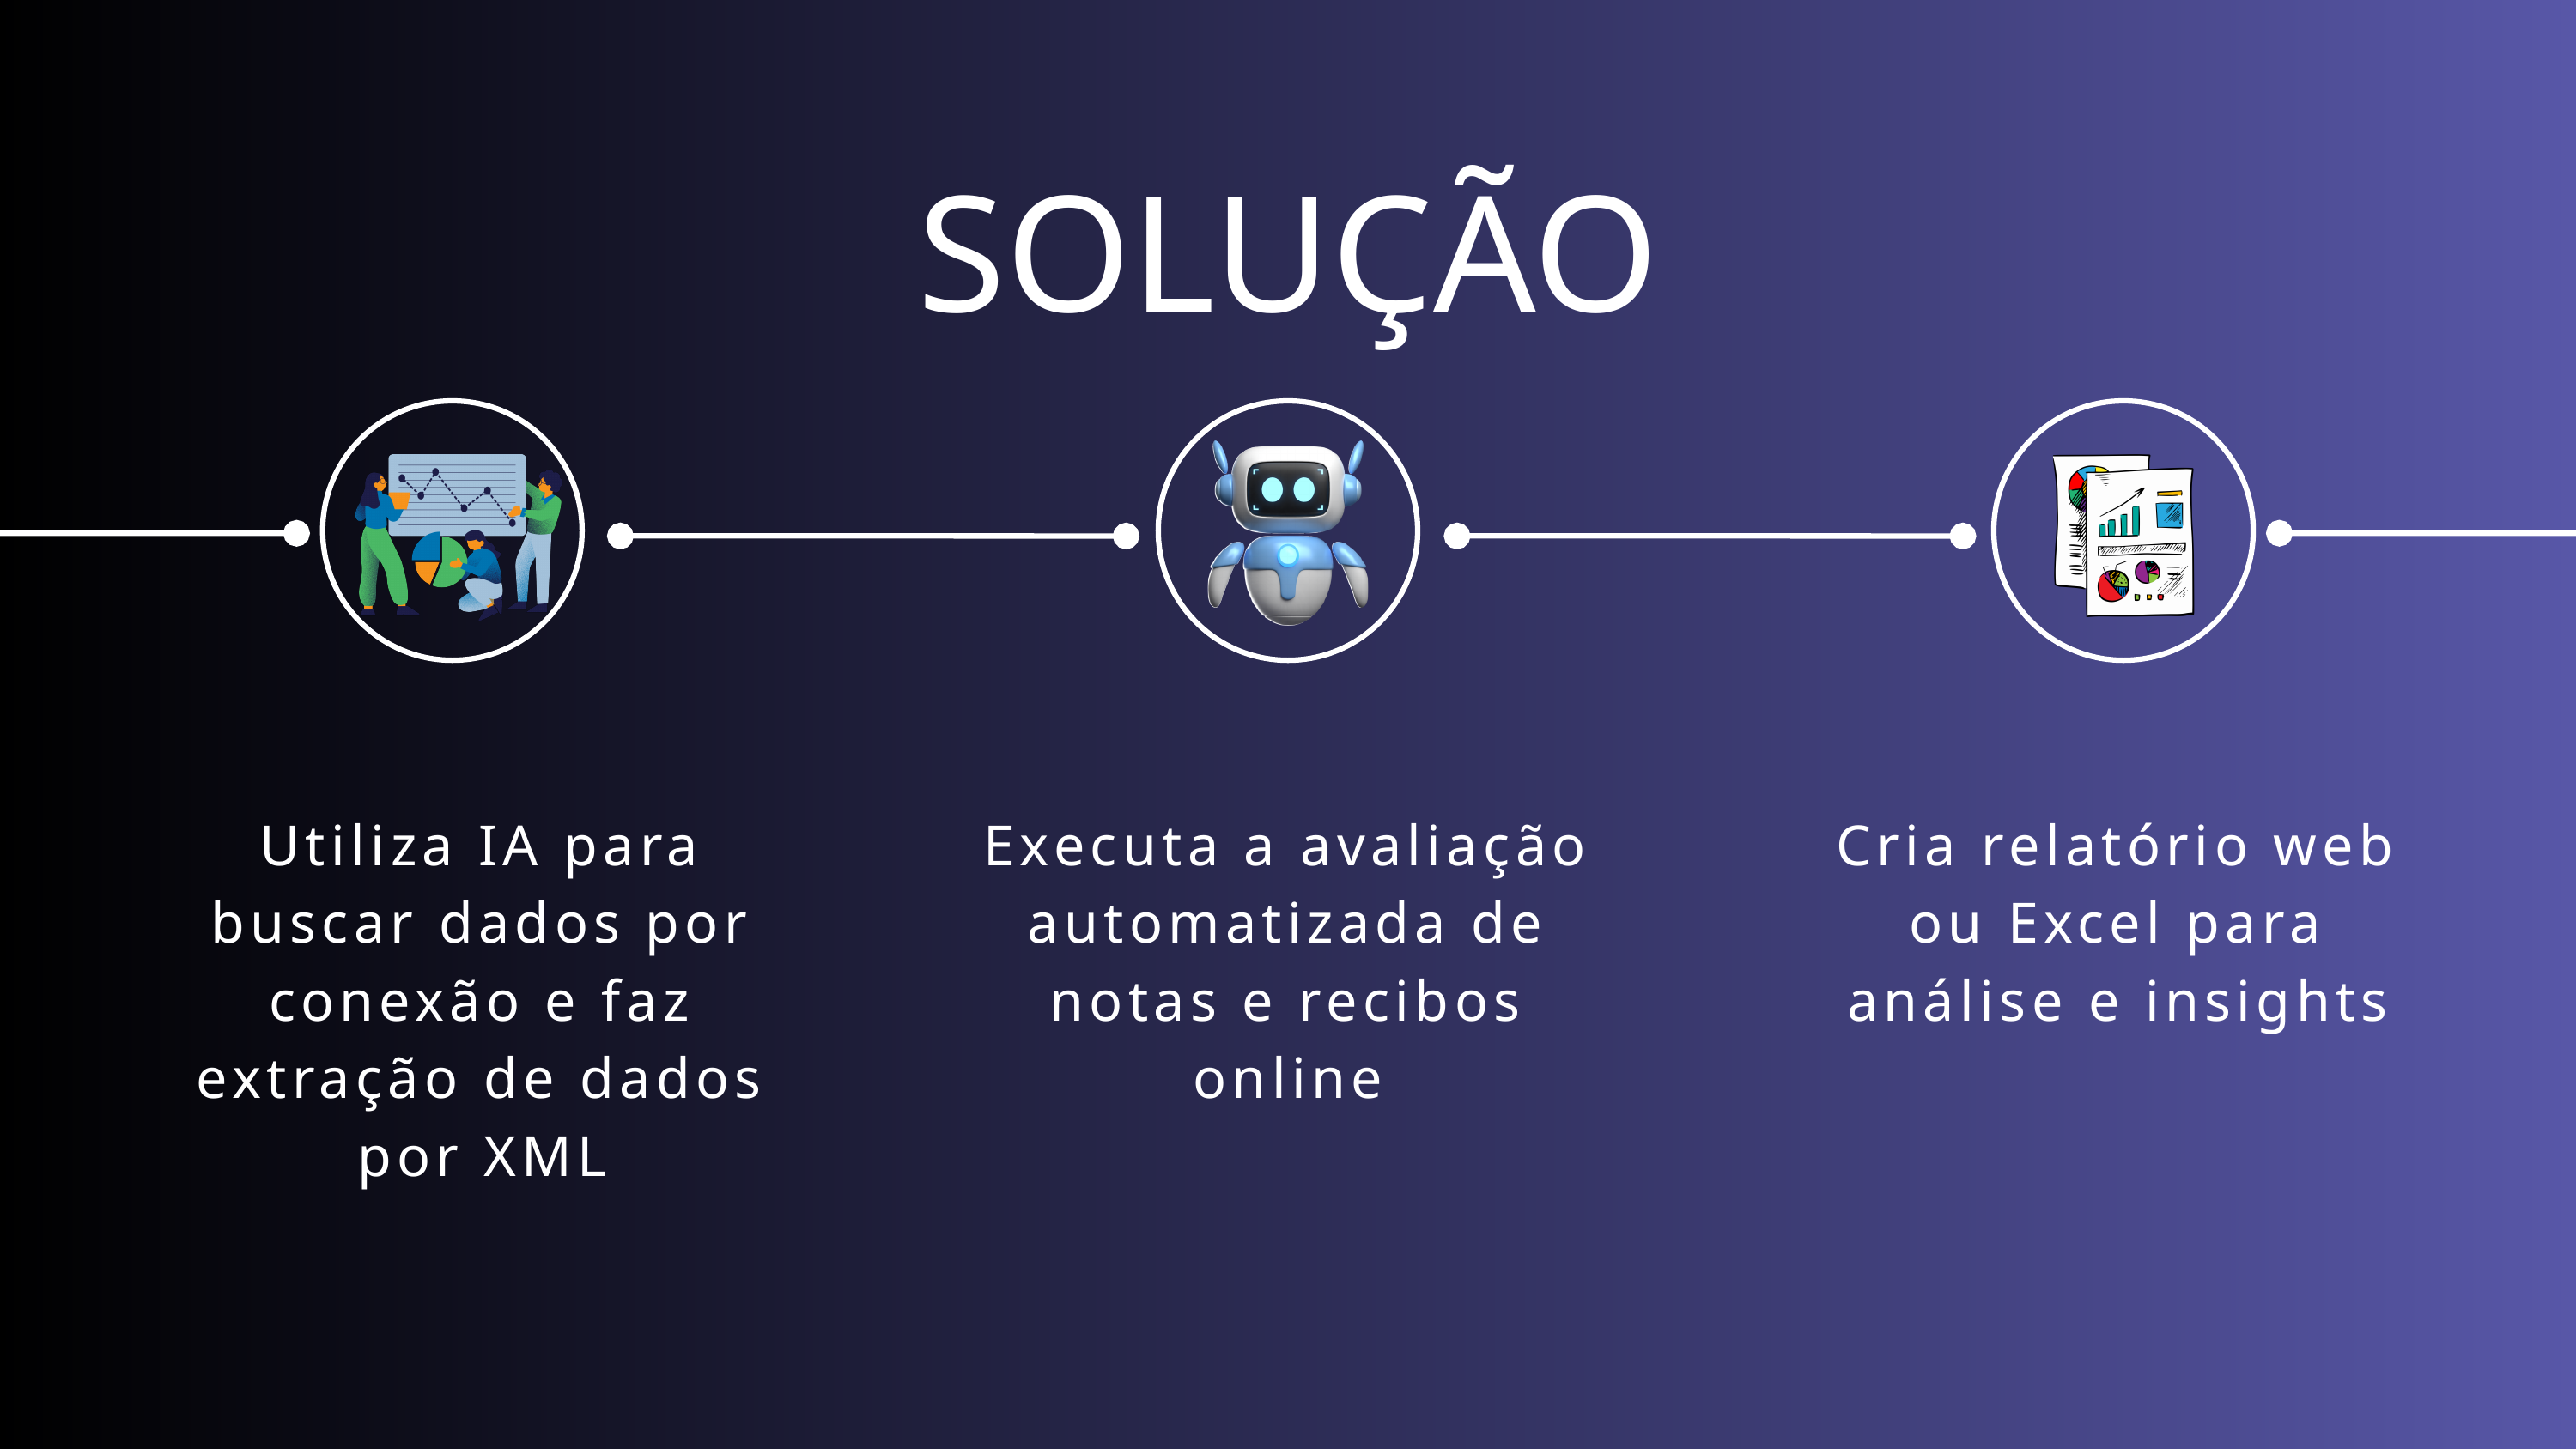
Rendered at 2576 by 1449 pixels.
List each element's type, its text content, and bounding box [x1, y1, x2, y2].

text_box SOLUÇÃO [144, 167, 2432, 345]
text_box Executa a avaliação automatizada de notas e recibos online [975, 798, 1601, 1110]
text_box [1448, 526, 1972, 545]
text_box [611, 526, 1135, 545]
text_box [322, 400, 583, 661]
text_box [1993, 400, 2254, 661]
text_box [0, 524, 306, 543]
text_box Cria relatório web ou Excel para análise e insights [1805, 798, 2432, 1033]
text_box [2270, 524, 2576, 543]
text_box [1157, 400, 1419, 661]
text_box Utiliza IA para buscar dados por conexão e faz extração de dados por XML [168, 798, 795, 1187]
